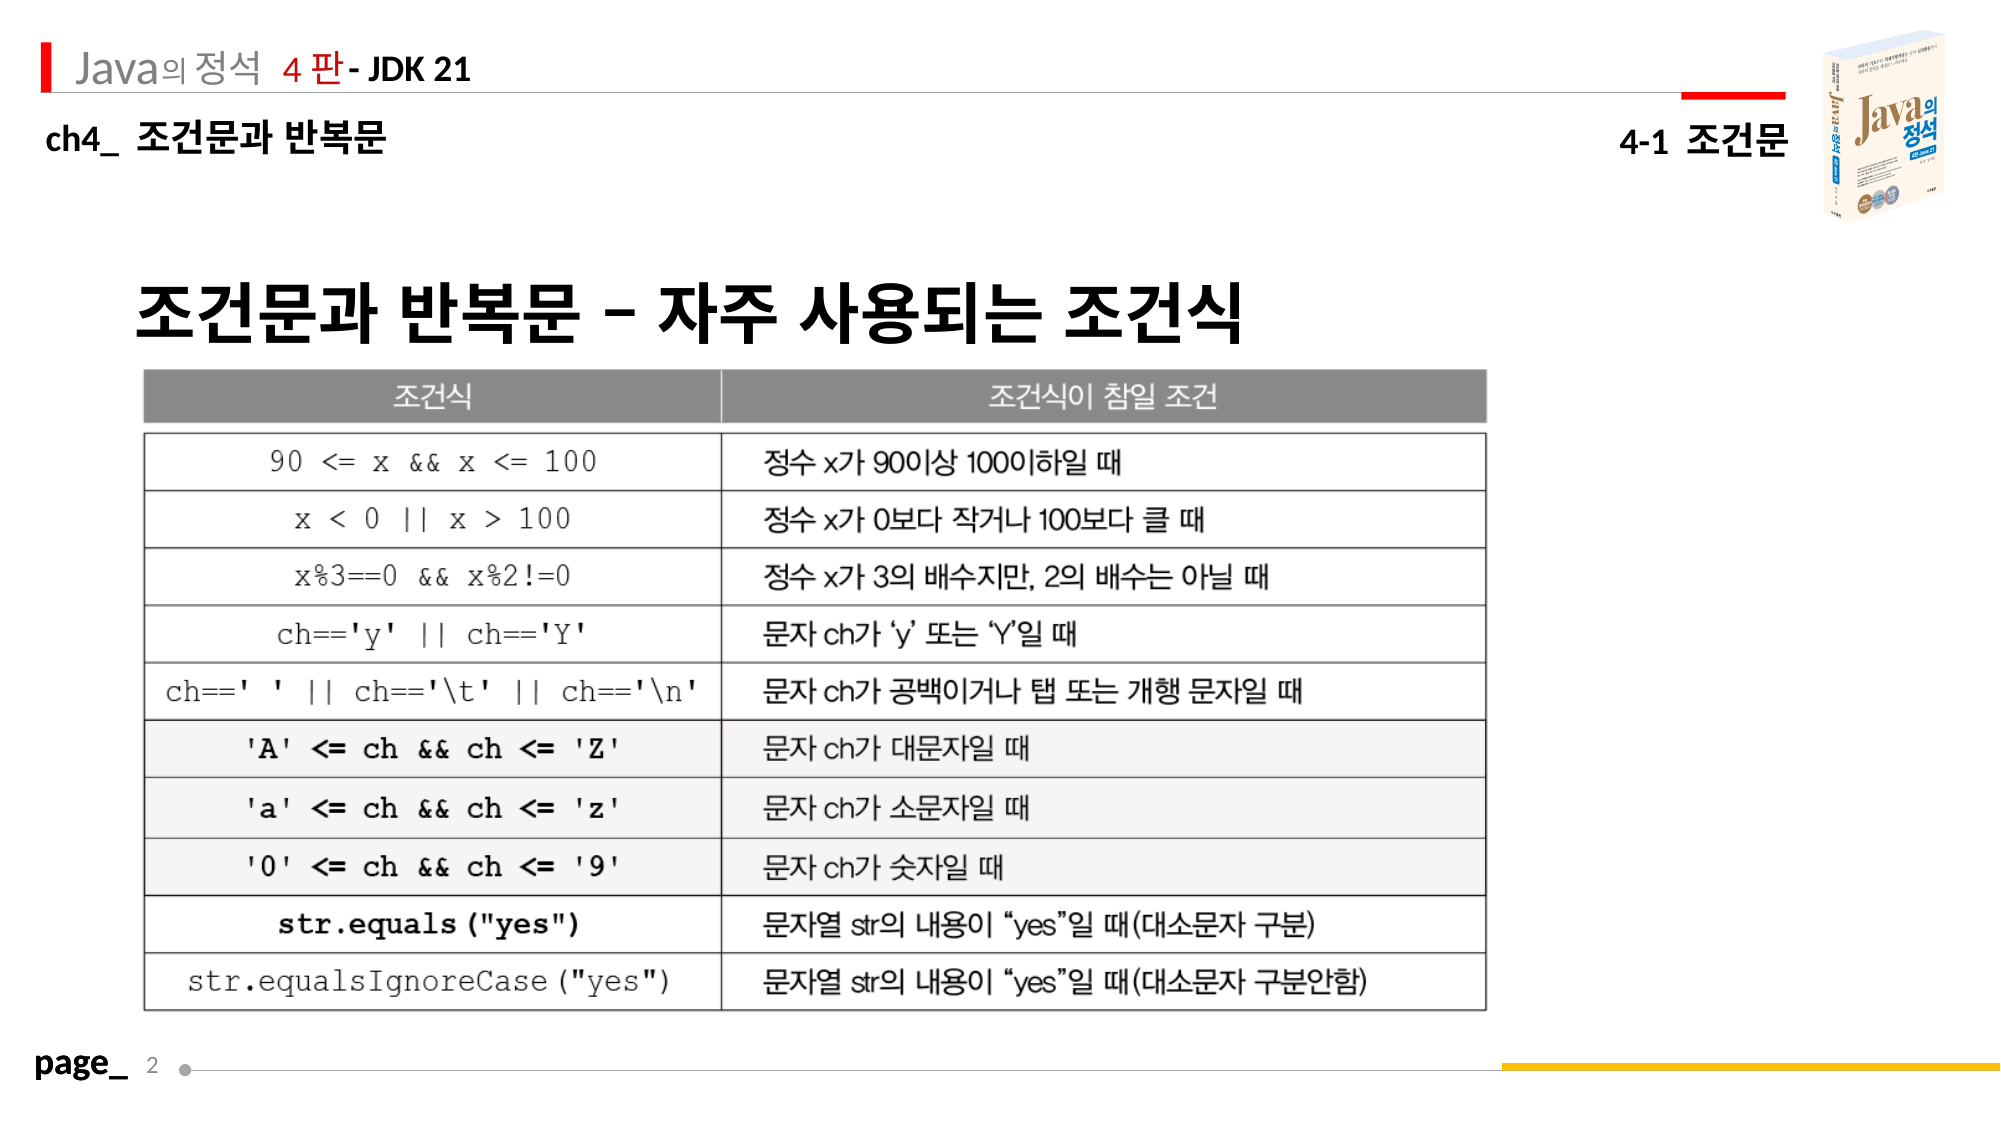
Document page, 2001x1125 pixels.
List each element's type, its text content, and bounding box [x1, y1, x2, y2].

text_box 4-1 조건문 [1415, 109, 1805, 169]
text_box 조건문과 반복문 – 자주 사용되는 조건식 [119, 264, 1491, 359]
text_box page_ [19, 1030, 145, 1090]
picture [133, 357, 1505, 1023]
slide_number 2 [106, 1033, 174, 1094]
picture [1819, 26, 1950, 228]
